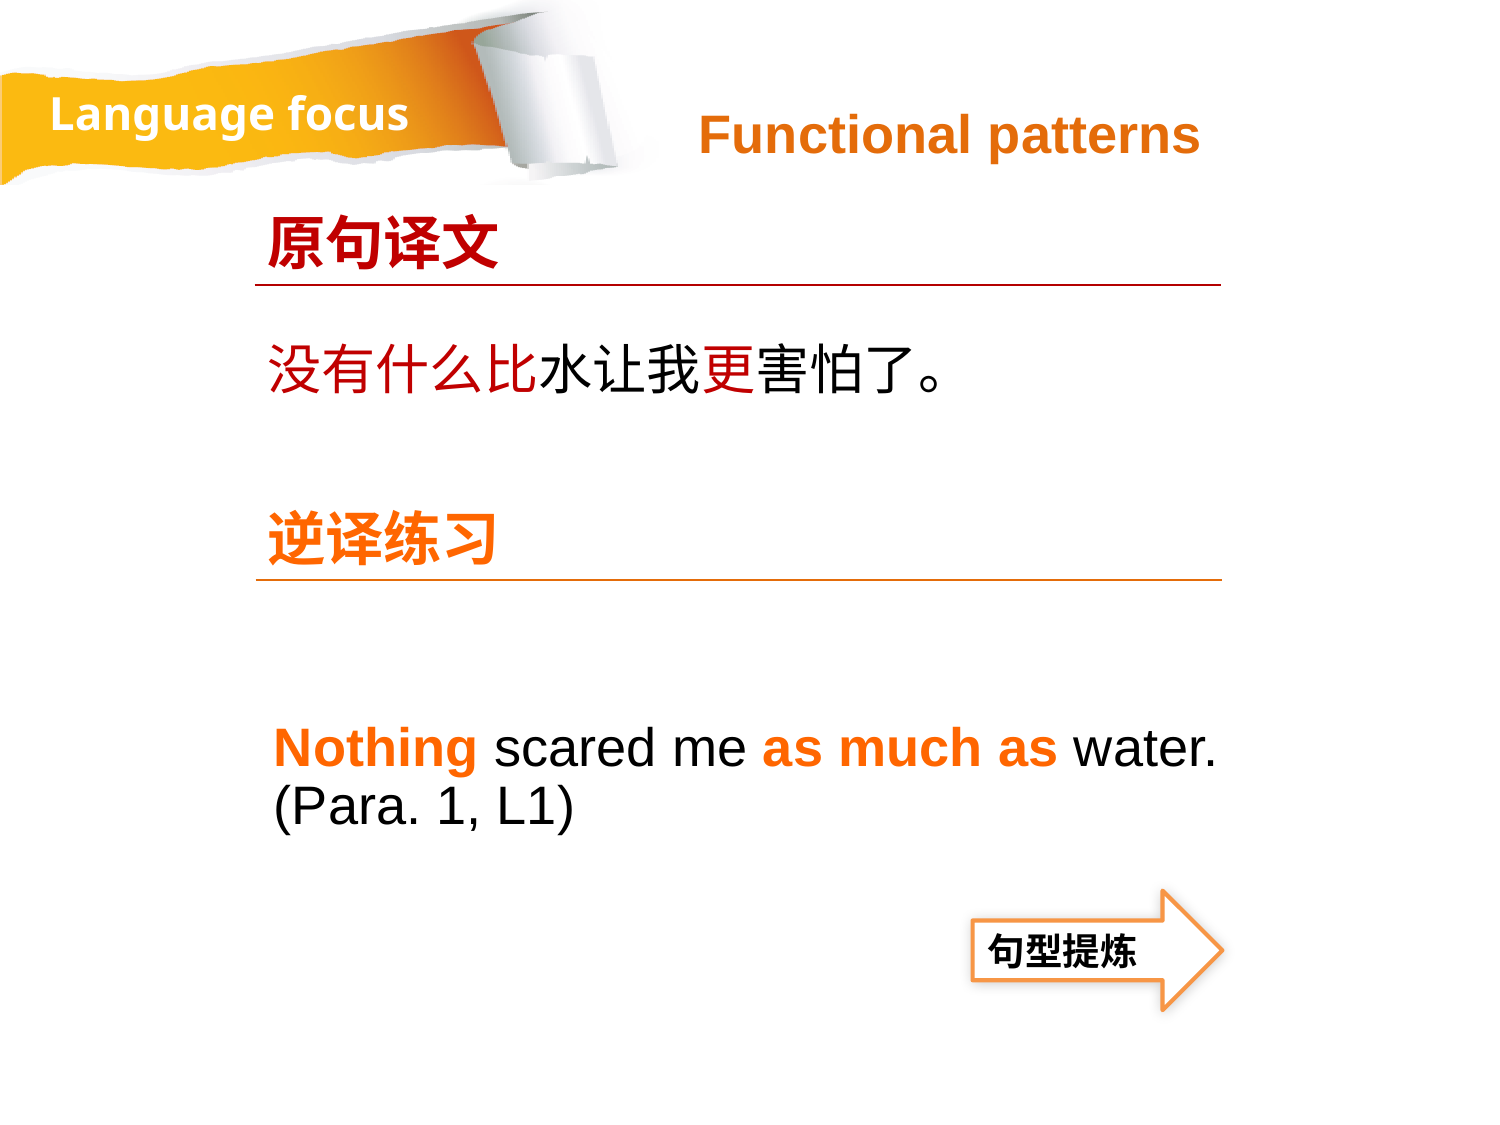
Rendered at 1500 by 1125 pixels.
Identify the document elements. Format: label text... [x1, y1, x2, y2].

text_box 句型提炼 [970, 888, 1225, 1013]
text_box 没有什么比水让我更害怕了。 [252, 328, 1233, 473]
text_box 原句译文 [252, 199, 573, 284]
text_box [0, 0, 1222, 185]
text_box Nothing scared me as much as water. (Para. 1, L1) [259, 711, 1258, 843]
text_box 逆译练习 [252, 494, 560, 580]
